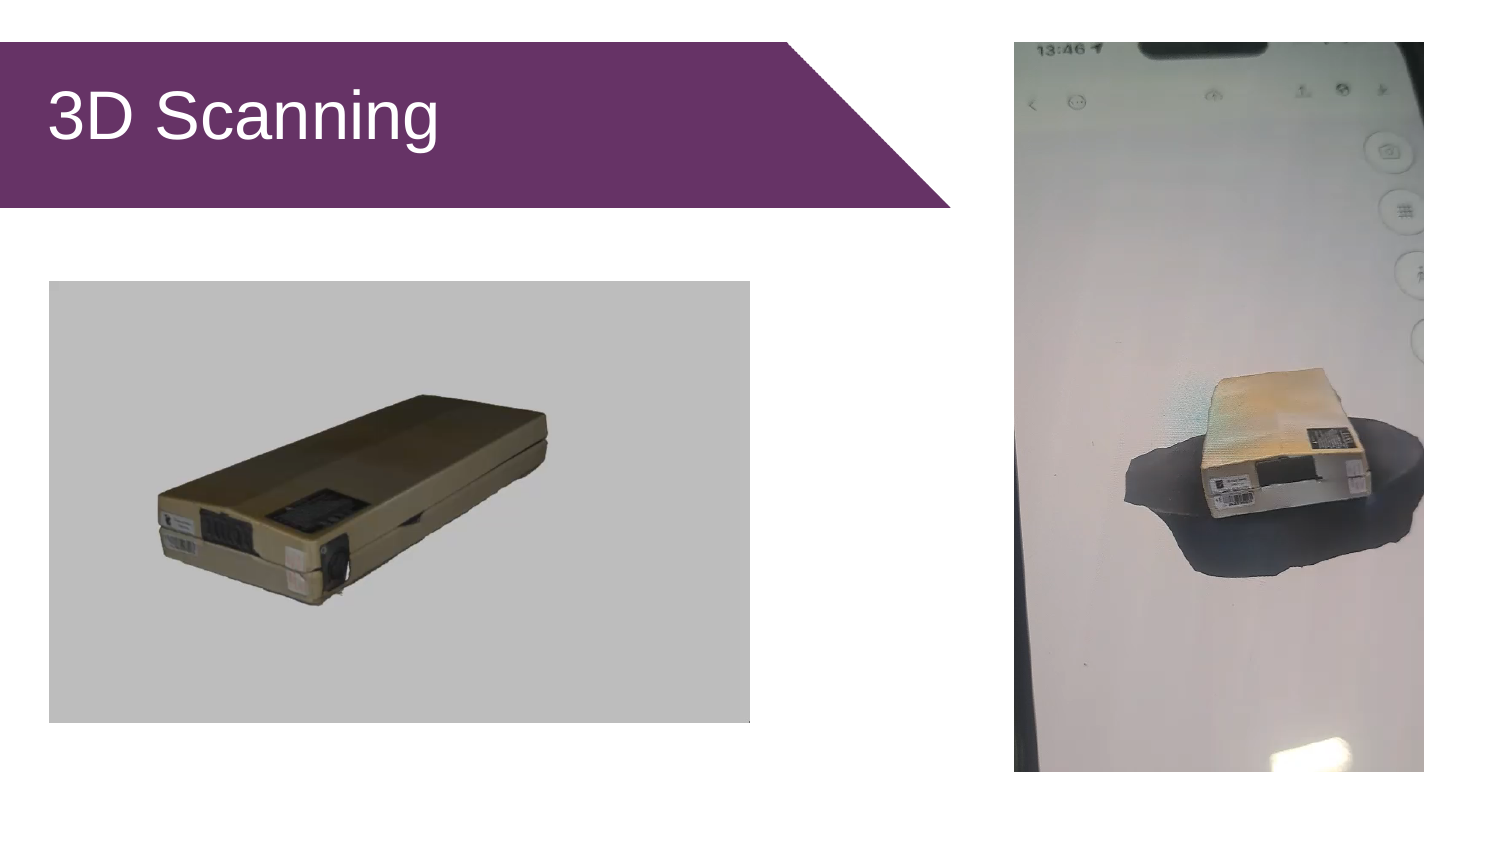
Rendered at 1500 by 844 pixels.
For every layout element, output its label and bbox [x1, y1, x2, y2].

text_box [48, 280, 751, 724]
text_box [1013, 41, 1425, 773]
picture [0, 41, 951, 209]
